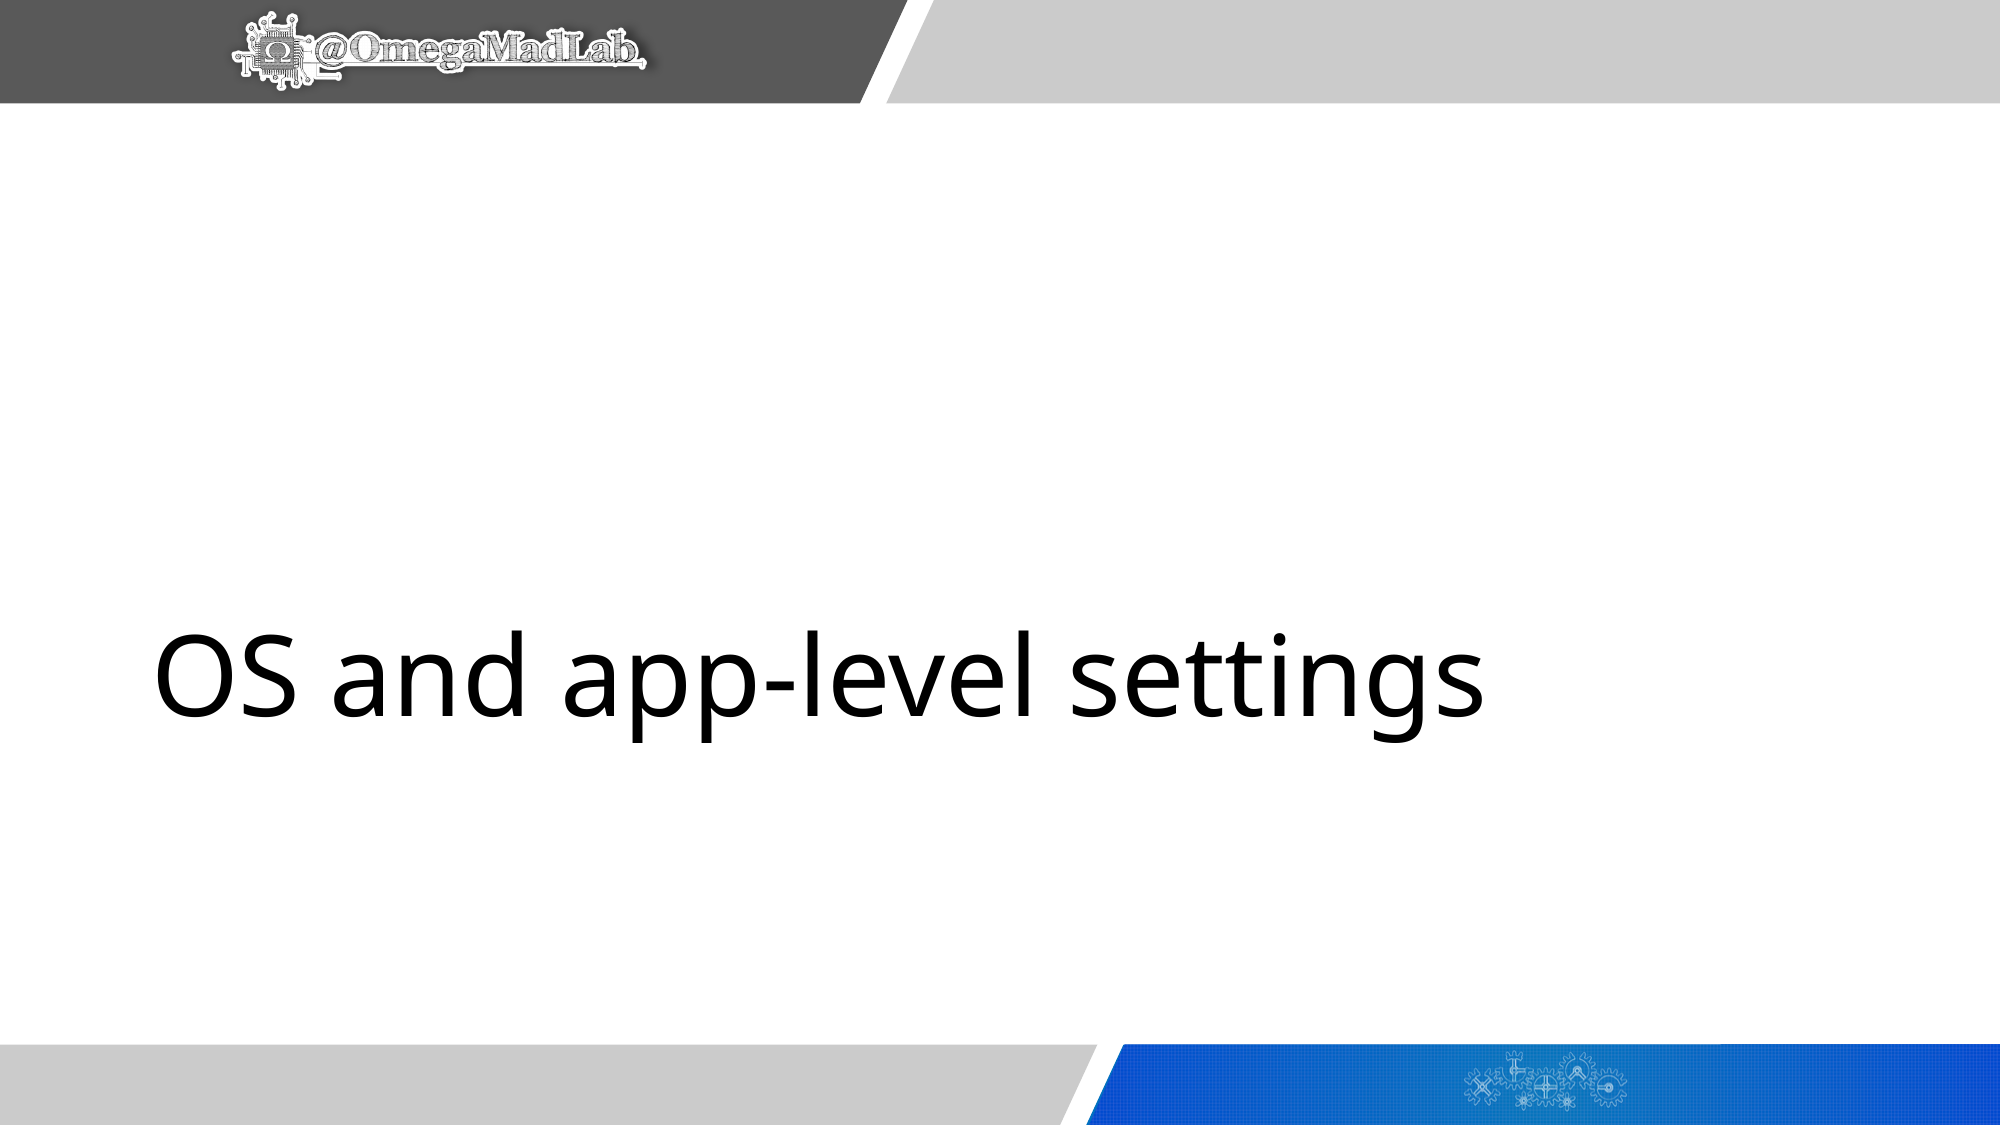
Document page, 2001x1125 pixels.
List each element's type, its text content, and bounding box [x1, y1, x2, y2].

title OS and app-level settings [136, 280, 1862, 749]
picture [1089, 1044, 2001, 1125]
picture [229, 9, 650, 94]
